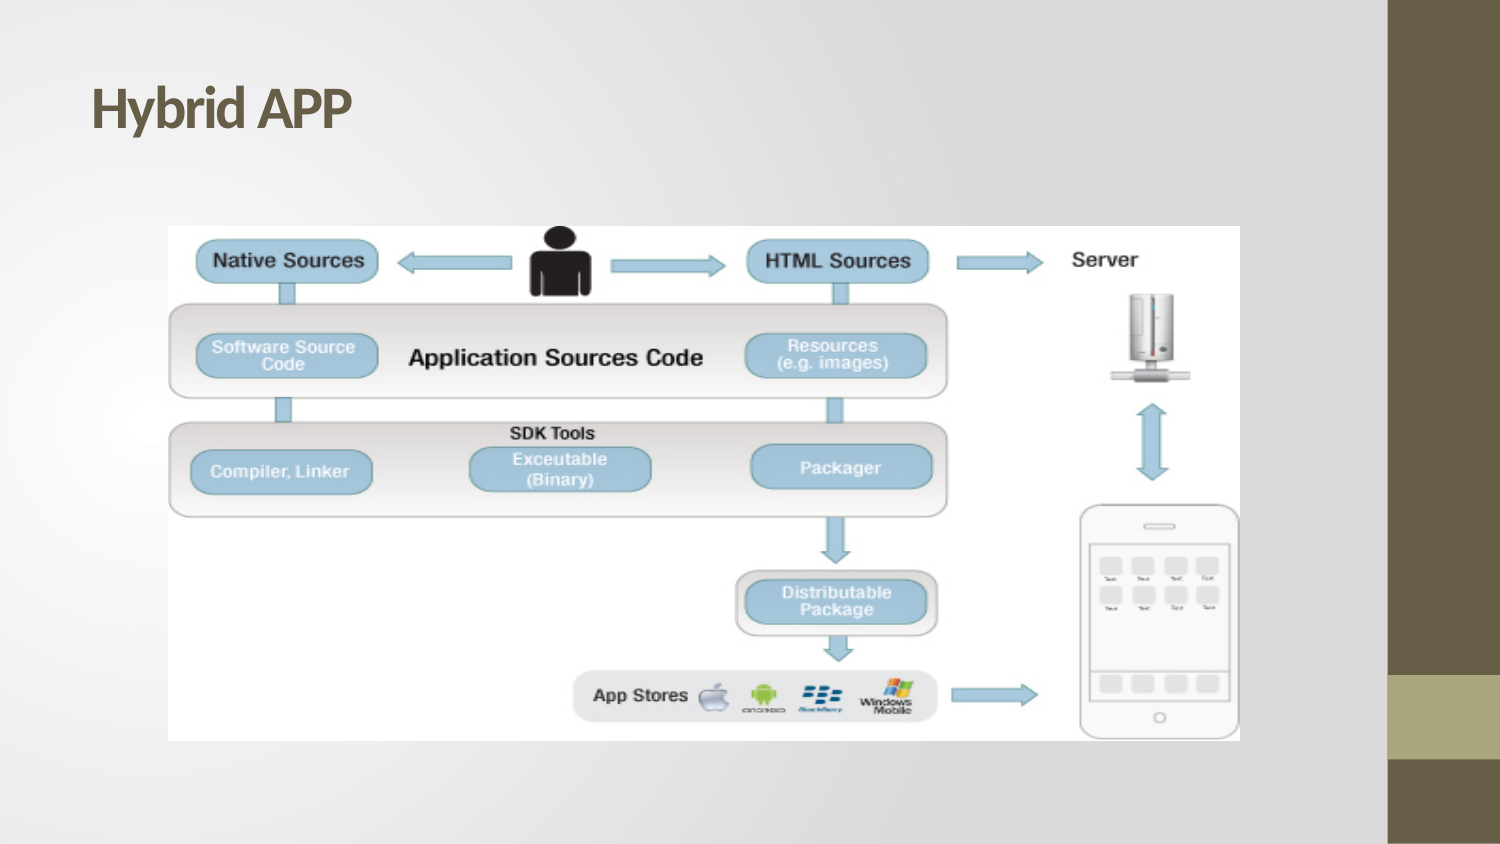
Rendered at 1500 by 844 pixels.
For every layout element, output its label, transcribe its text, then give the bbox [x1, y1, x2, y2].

picture [167, 226, 1240, 742]
title Hybrid APP [75, 33, 1325, 175]
